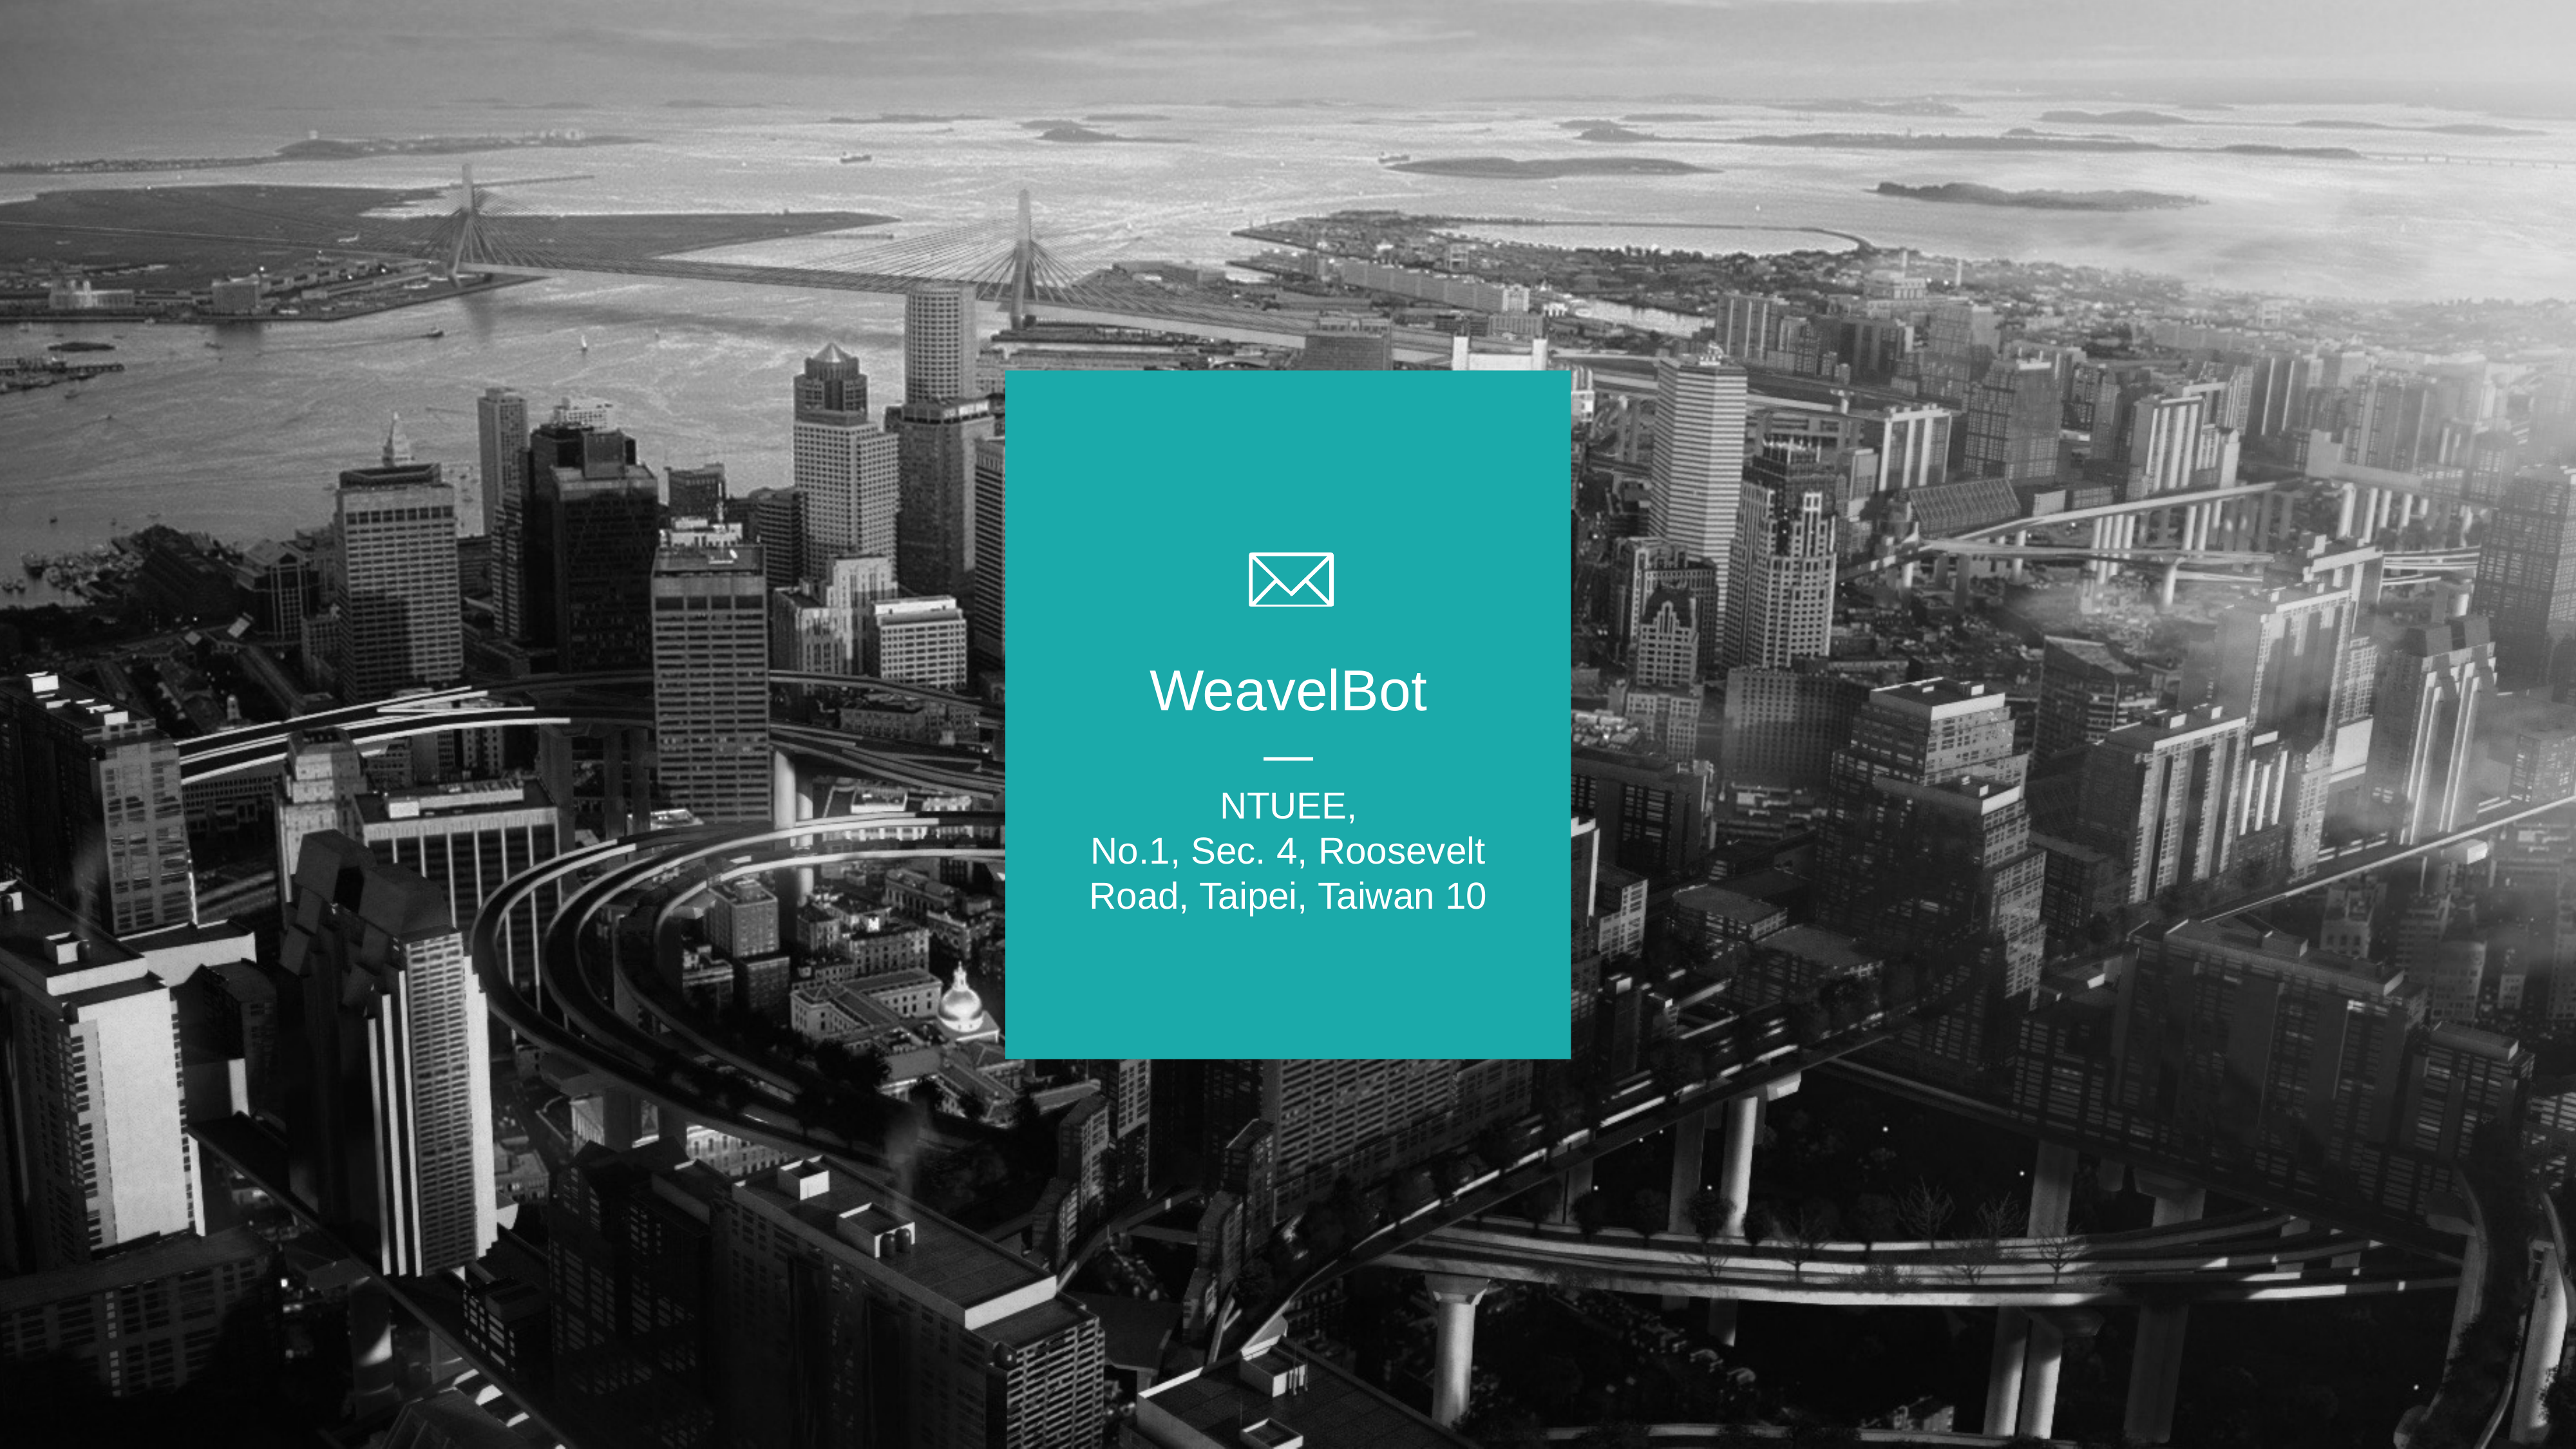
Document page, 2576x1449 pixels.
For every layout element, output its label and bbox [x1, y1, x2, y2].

picture [0, 0, 2576, 1449]
text_box [1249, 552, 1334, 607]
